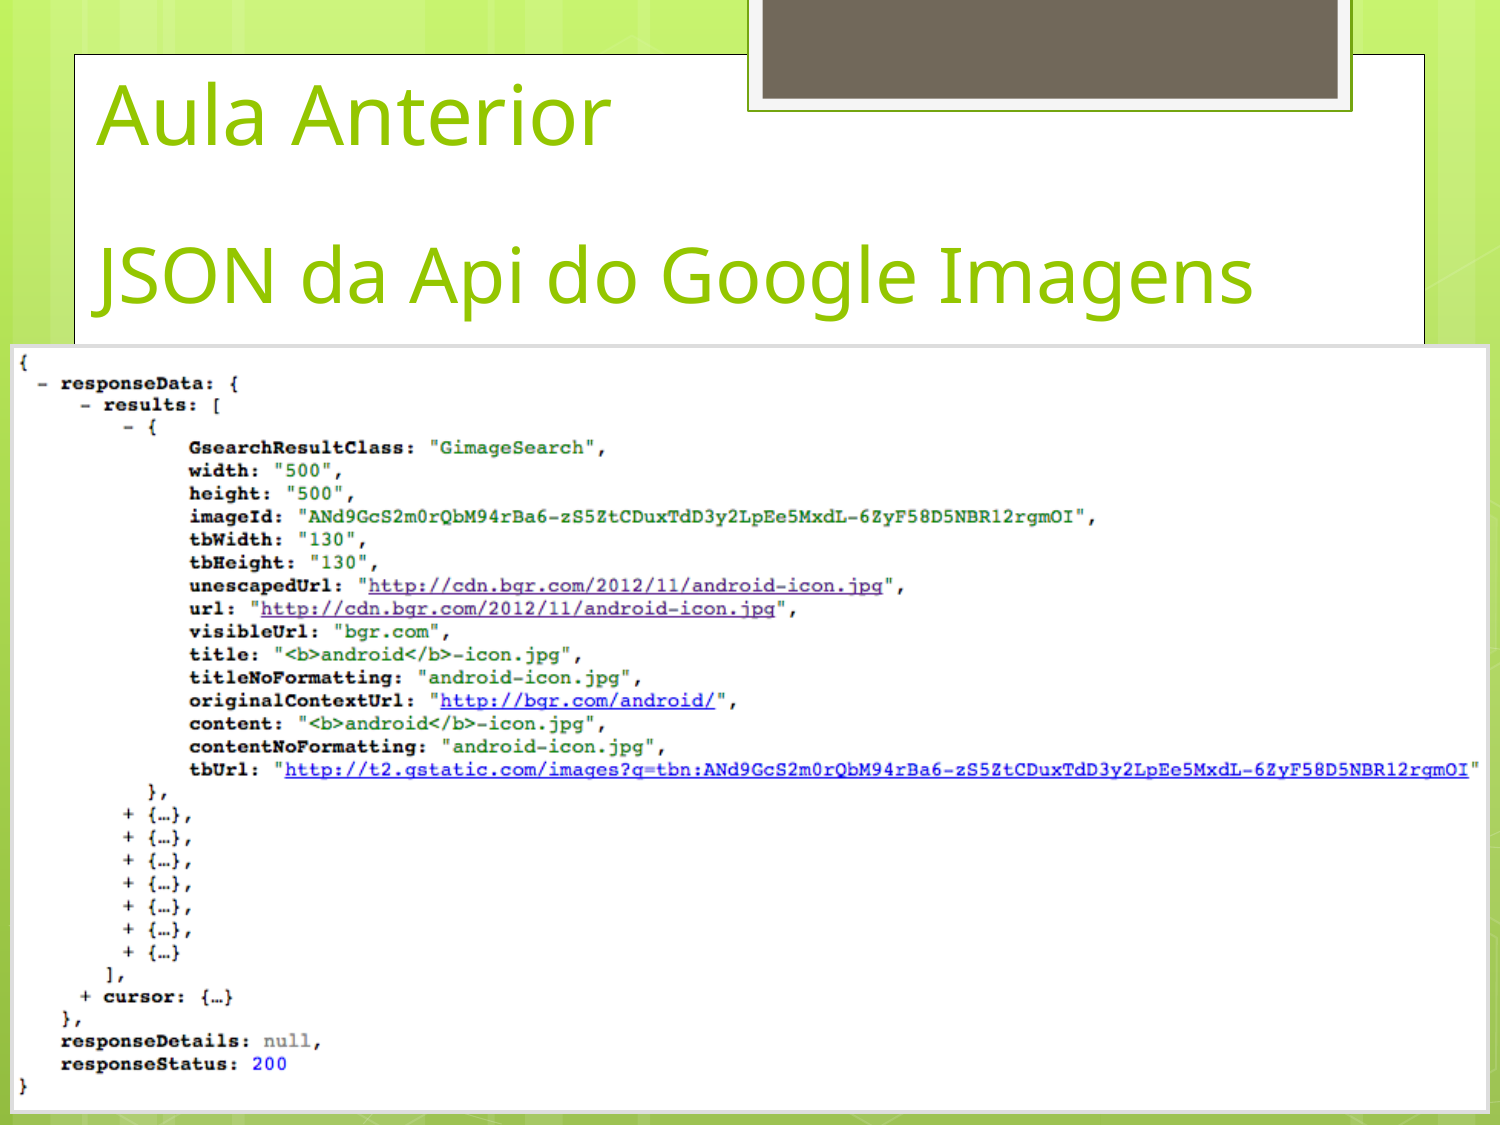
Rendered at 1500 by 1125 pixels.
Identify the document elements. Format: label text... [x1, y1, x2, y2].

text_box JSON da Api do Google Imagens [90, 146, 1356, 327]
picture [13, 347, 1487, 1110]
title Aula Anterior [88, 0, 1243, 171]
